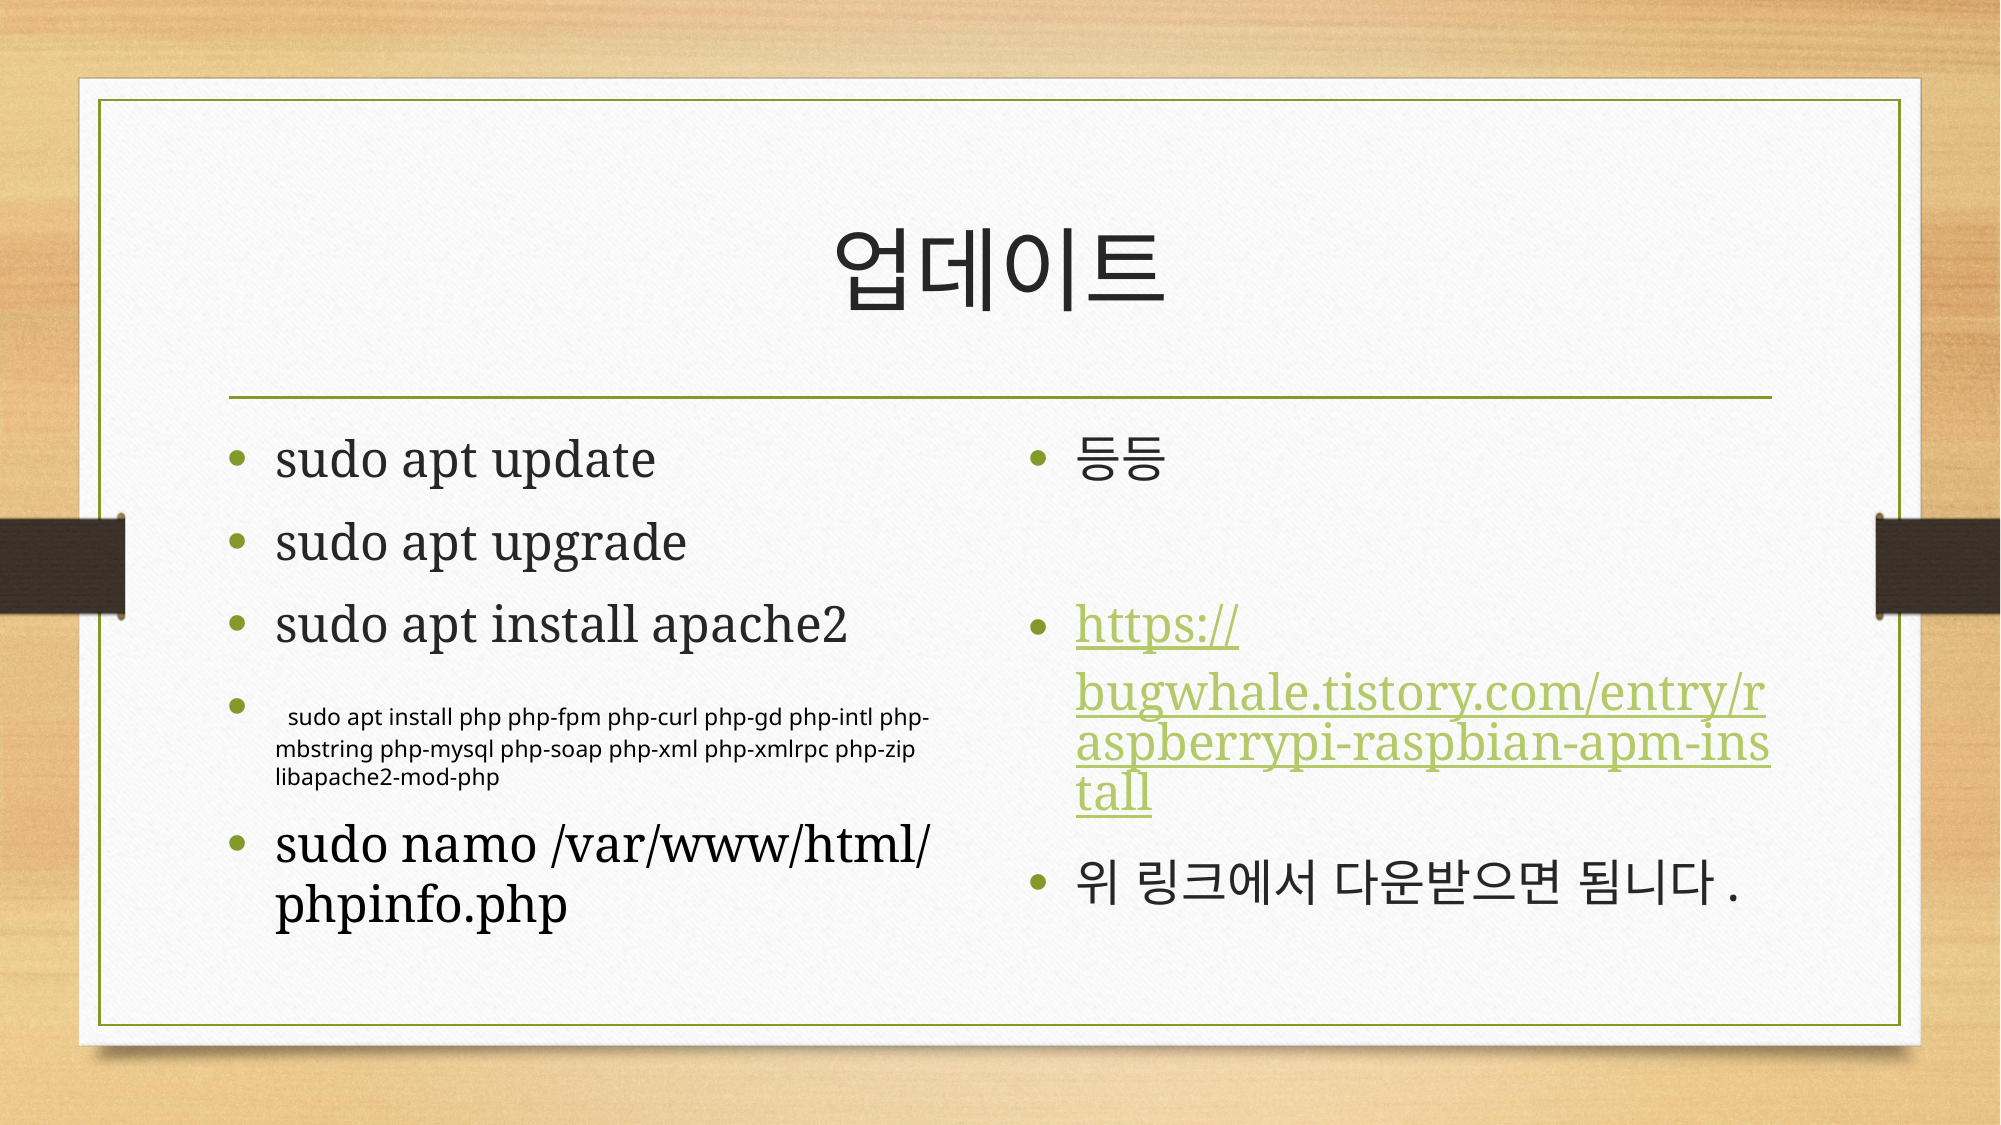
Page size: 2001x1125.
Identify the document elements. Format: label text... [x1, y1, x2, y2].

list sudo apt update sudo apt upgrade sudo apt install apache2 sudo apt install php php-fpm php-curl php-gd php-intl php-mbstring php-mysql php-soap php-xml php-xmlrpc php-zip libapache2-mod-php sudo namo /var/www/html/phpinfo.php [213, 420, 987, 963]
list 등등 https://bugwhale.tistory.com/entry/raspberrypi-raspbian-apm-install 위 링크에서 다운받으면 됨니다. [1013, 420, 1788, 963]
picture [0, 0, 2001, 1125]
title 업데이트 [212, 161, 1788, 375]
